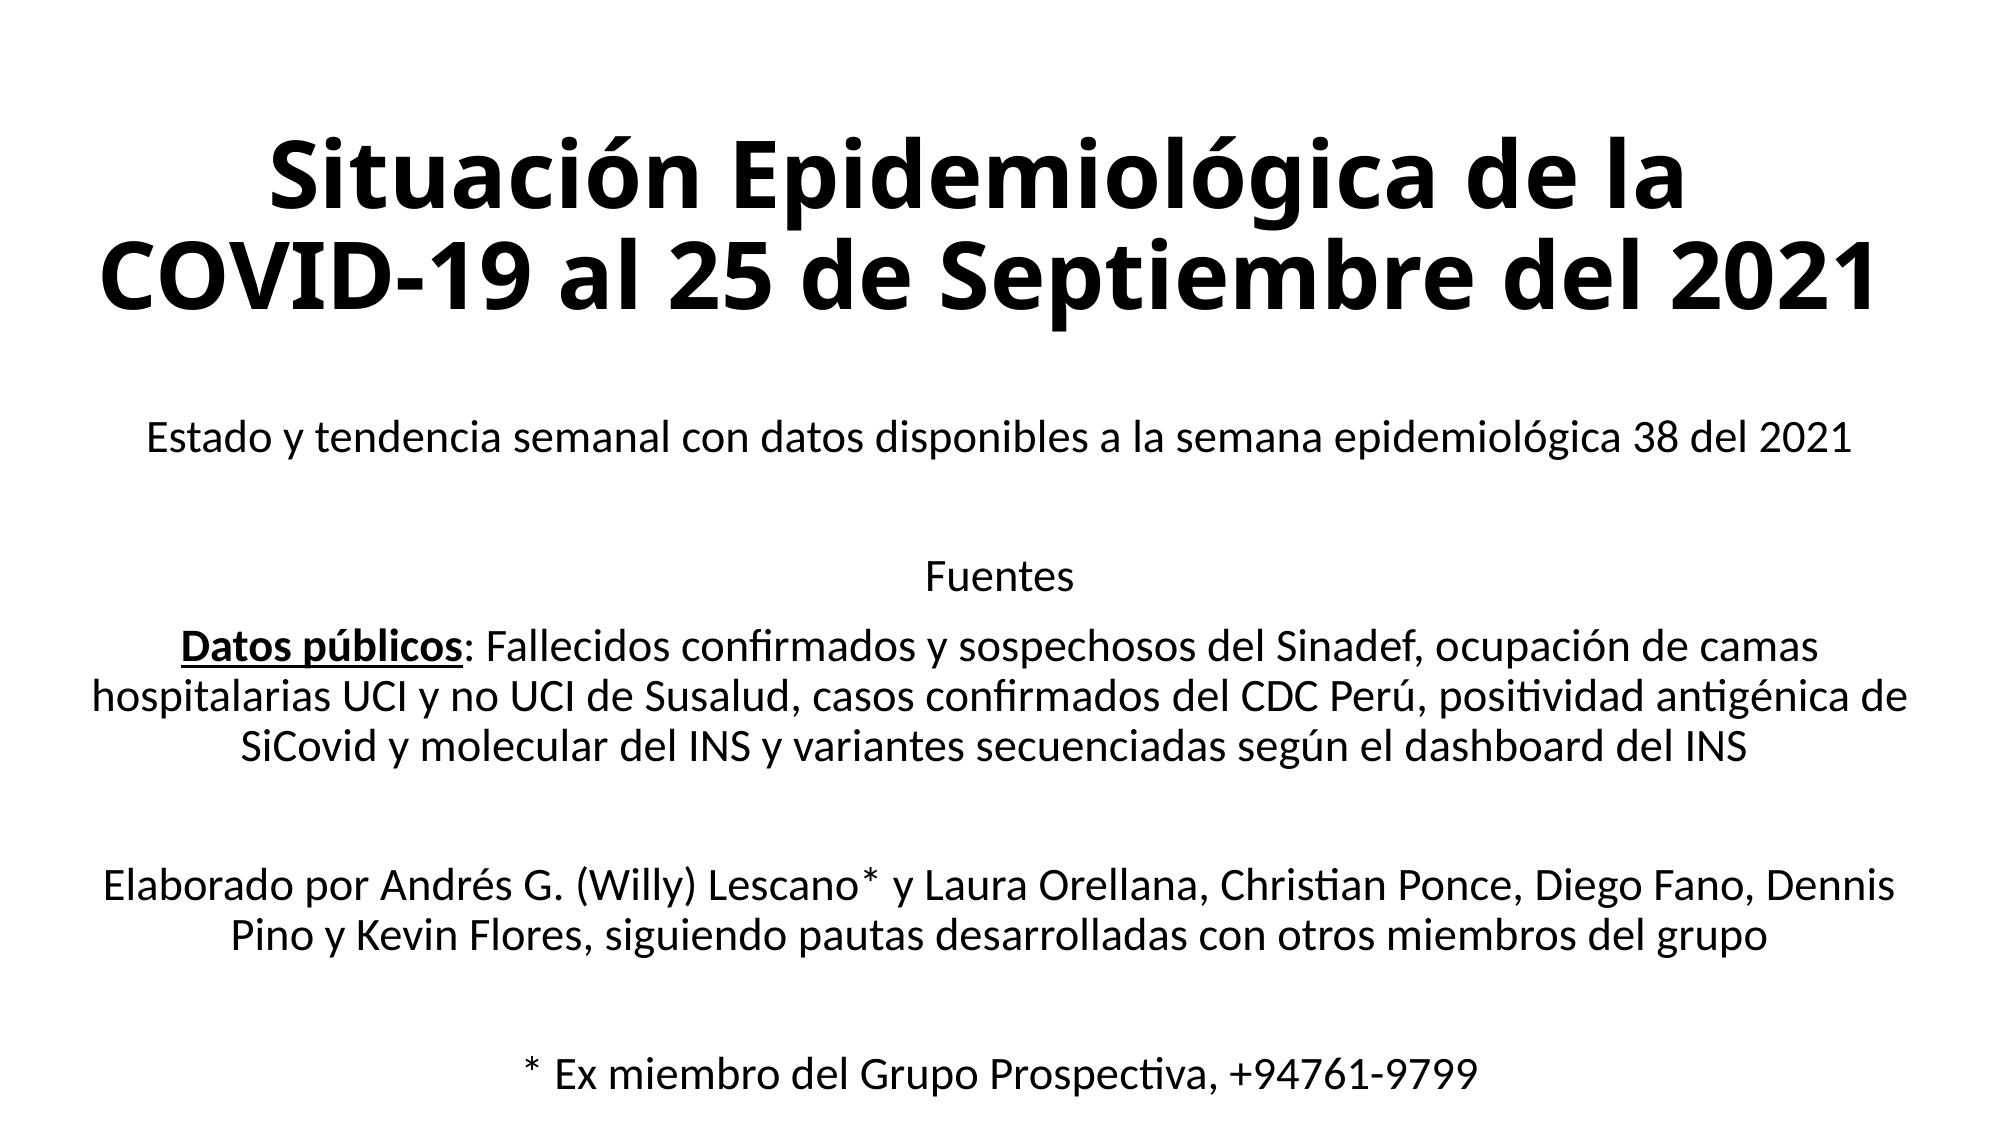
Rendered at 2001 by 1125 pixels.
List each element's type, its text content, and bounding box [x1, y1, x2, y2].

title Situación Epidemiológica de la COVID-19 al 25 de Septiembre del 2021 [29, 51, 1954, 338]
subtitle Estado y tendencia semanal con datos disponibles a la semana epidemiológica 38 del 2021 Fuentes Datos públicos: Fallecidos confirmados y sospechosos del Sinadef, ocupación de camas hospitalarias UCI y no UCI de Susalud, casos confirmados del CDC Perú, positividad antigénica de SiCovid y molecular del INS y variantes secuenciadas según el dashboard del INS Elaborado por Andrés G. (Willy) Lescano* y Laura Orellana, Christian Ponce, Diego Fano, Dennis Pino y Kevin Flores, siguiendo pautas desarrolladas con otros miembros del grupo * Ex miembro del Grupo Prospectiva, +94761-9799 [46, 405, 1954, 1112]
